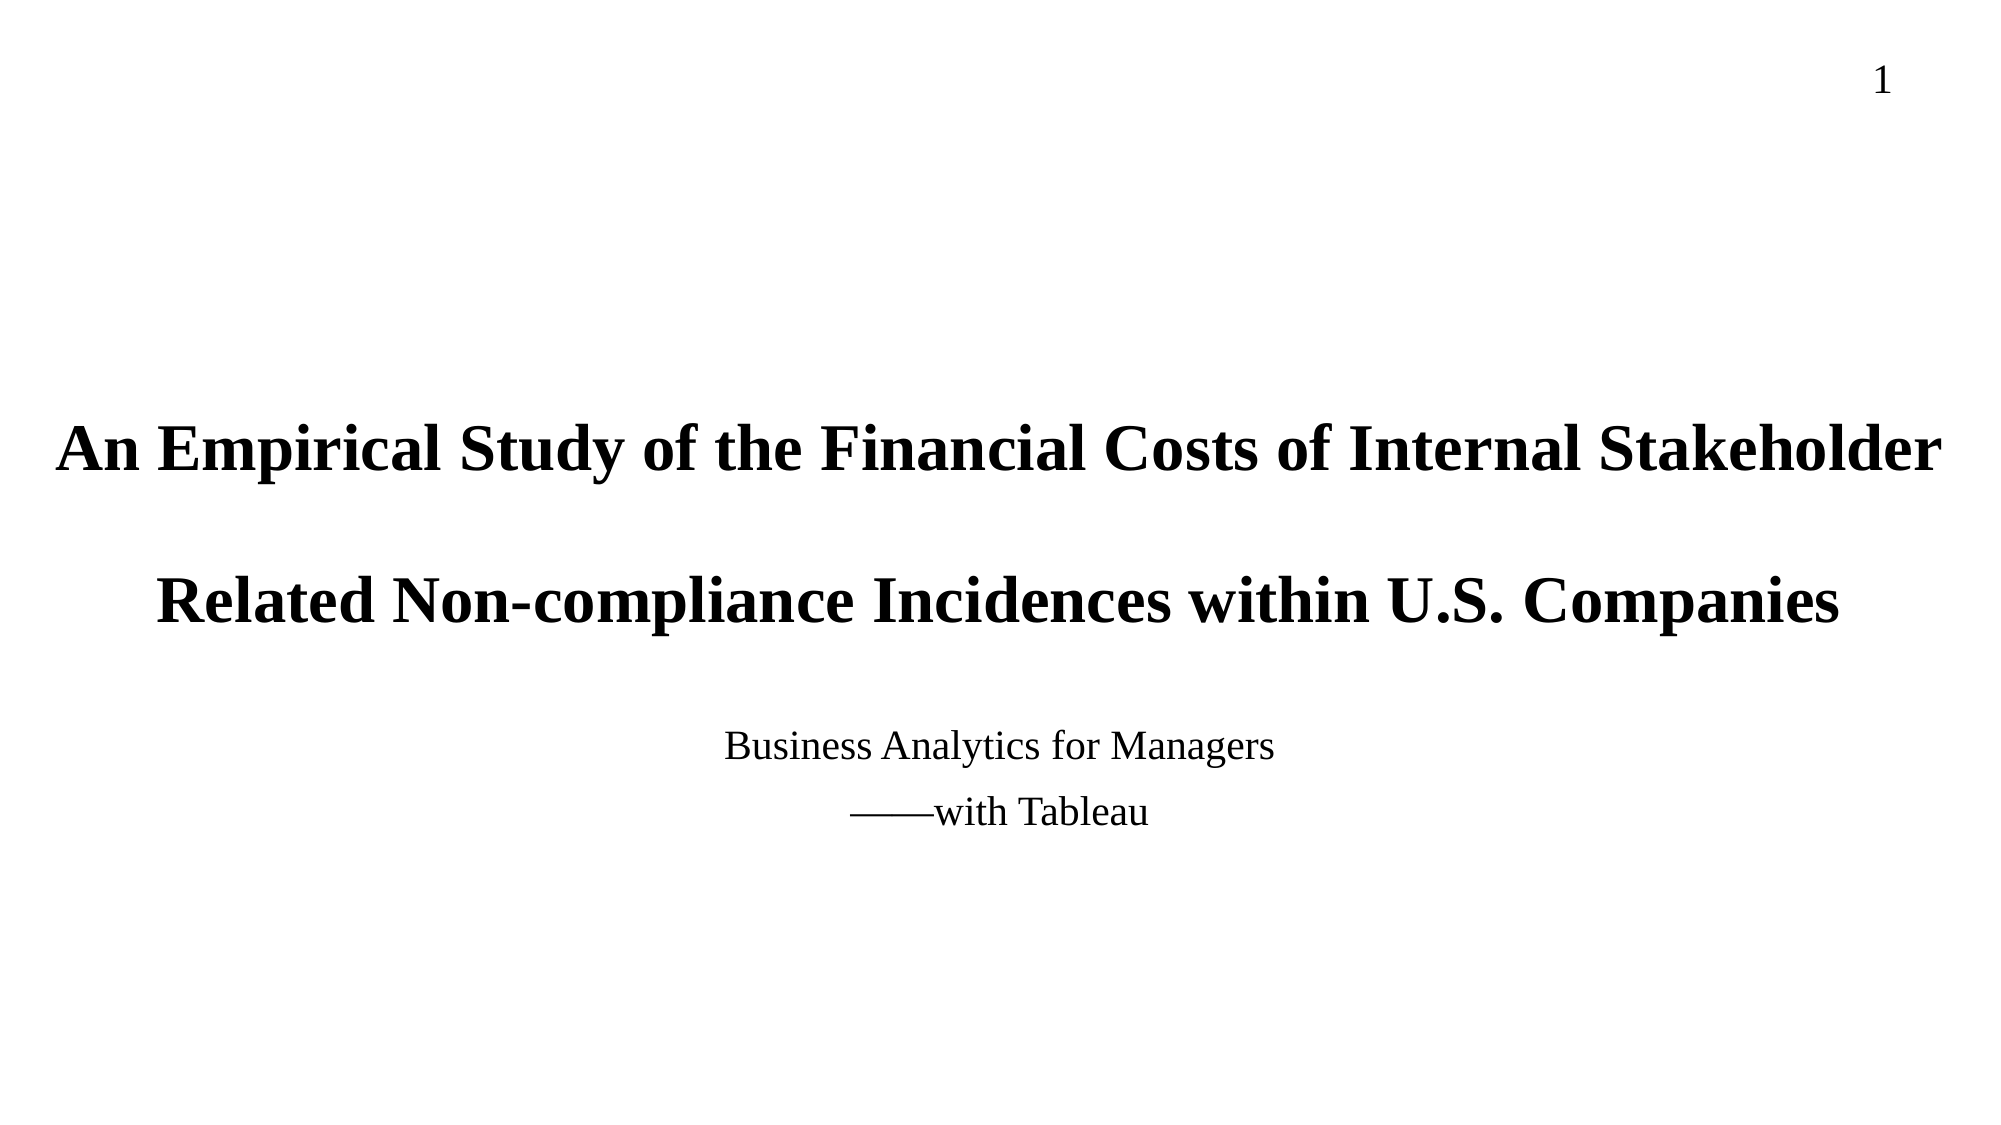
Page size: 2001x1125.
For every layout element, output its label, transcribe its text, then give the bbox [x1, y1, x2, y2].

text_box 1 [1857, 44, 1939, 110]
title An Empirical Study of the Financial Costs of Internal Stakeholder Related Non-compliance Incidences within U.S. Companies [20, 251, 1980, 644]
subtitle Business Analytics for Managers ——with Tableau [249, 716, 1750, 894]
